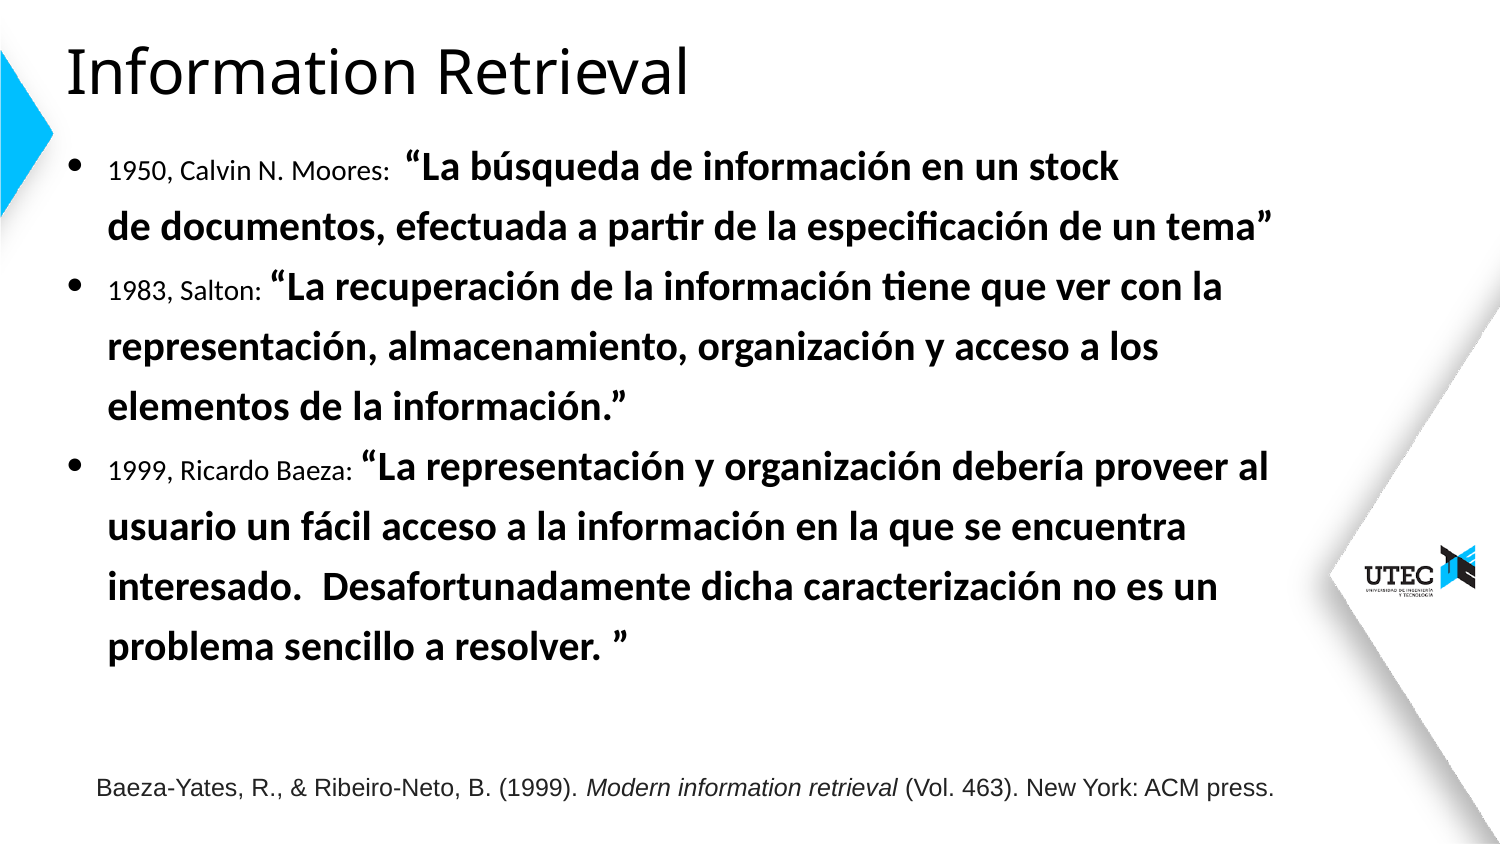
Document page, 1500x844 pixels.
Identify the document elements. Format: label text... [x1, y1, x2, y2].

list 1950, Calvin N. Moores: “La búsqueda de información en un stock de documentos, efectuada a partir de la especificación de un tema” 1983, Salton: “La recuperación de la información tiene que ver con la representación, almacenamiento, organización y acceso a los elementos de la información.” 1999, Ricardo Baeza: “La representación y organización debería proveer al usuario un fácil acceso a la información en la que se encuentra interesado. Desafortunadamente dicha caracterización no es un problema sencillo a resolver. ” [51, 113, 1350, 765]
text_box Baeza-Yates, R., & Ribeiro-Neto, B. (1999). Modern information retrieval (Vol. 463). New York: ACM press. [81, 764, 1449, 809]
picture [0, 0, 1500, 844]
title Information Retrieval [51, 25, 1449, 130]
